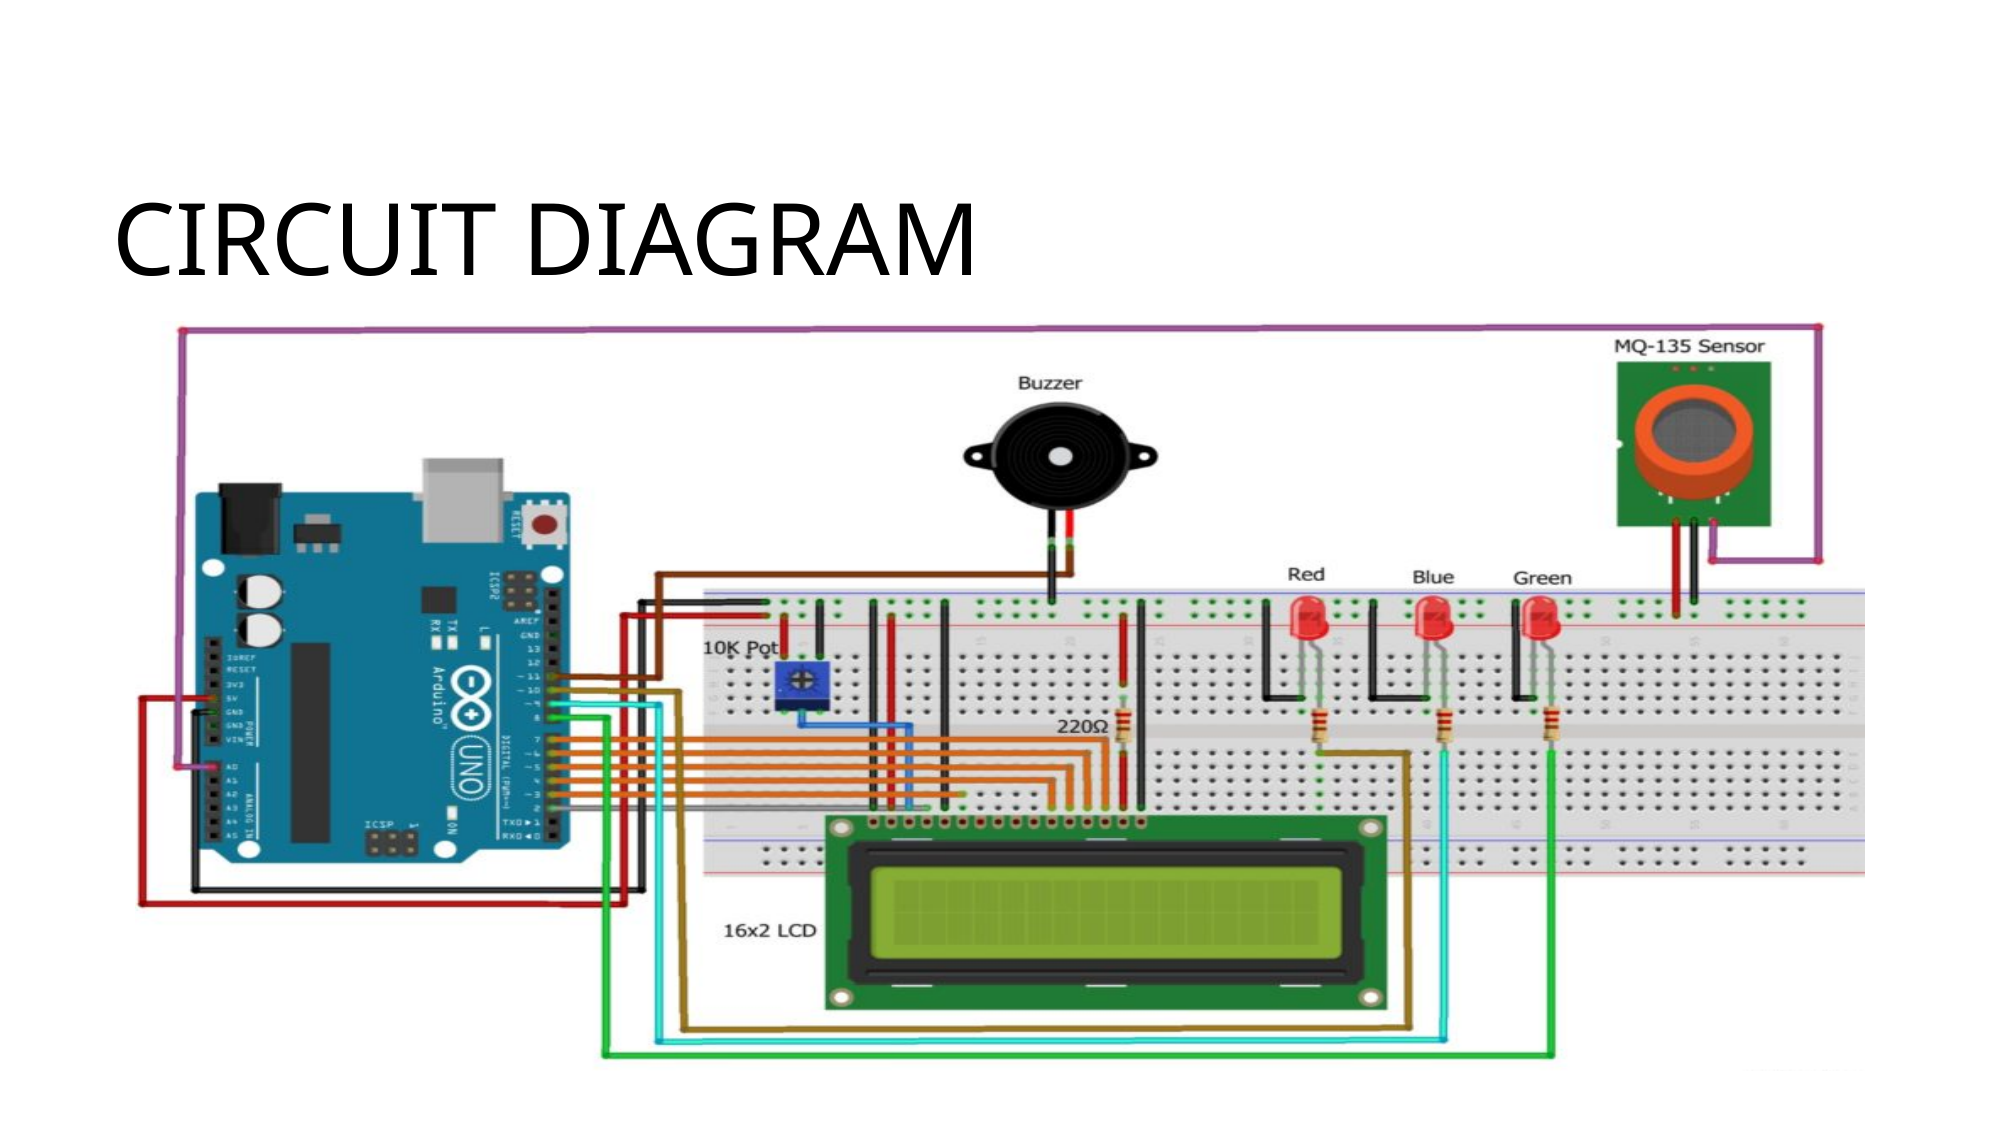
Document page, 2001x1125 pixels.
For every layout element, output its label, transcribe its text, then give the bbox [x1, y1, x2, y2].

picture [135, 321, 1865, 1071]
title CIRCUIT DIAGRAM [97, 142, 1909, 305]
